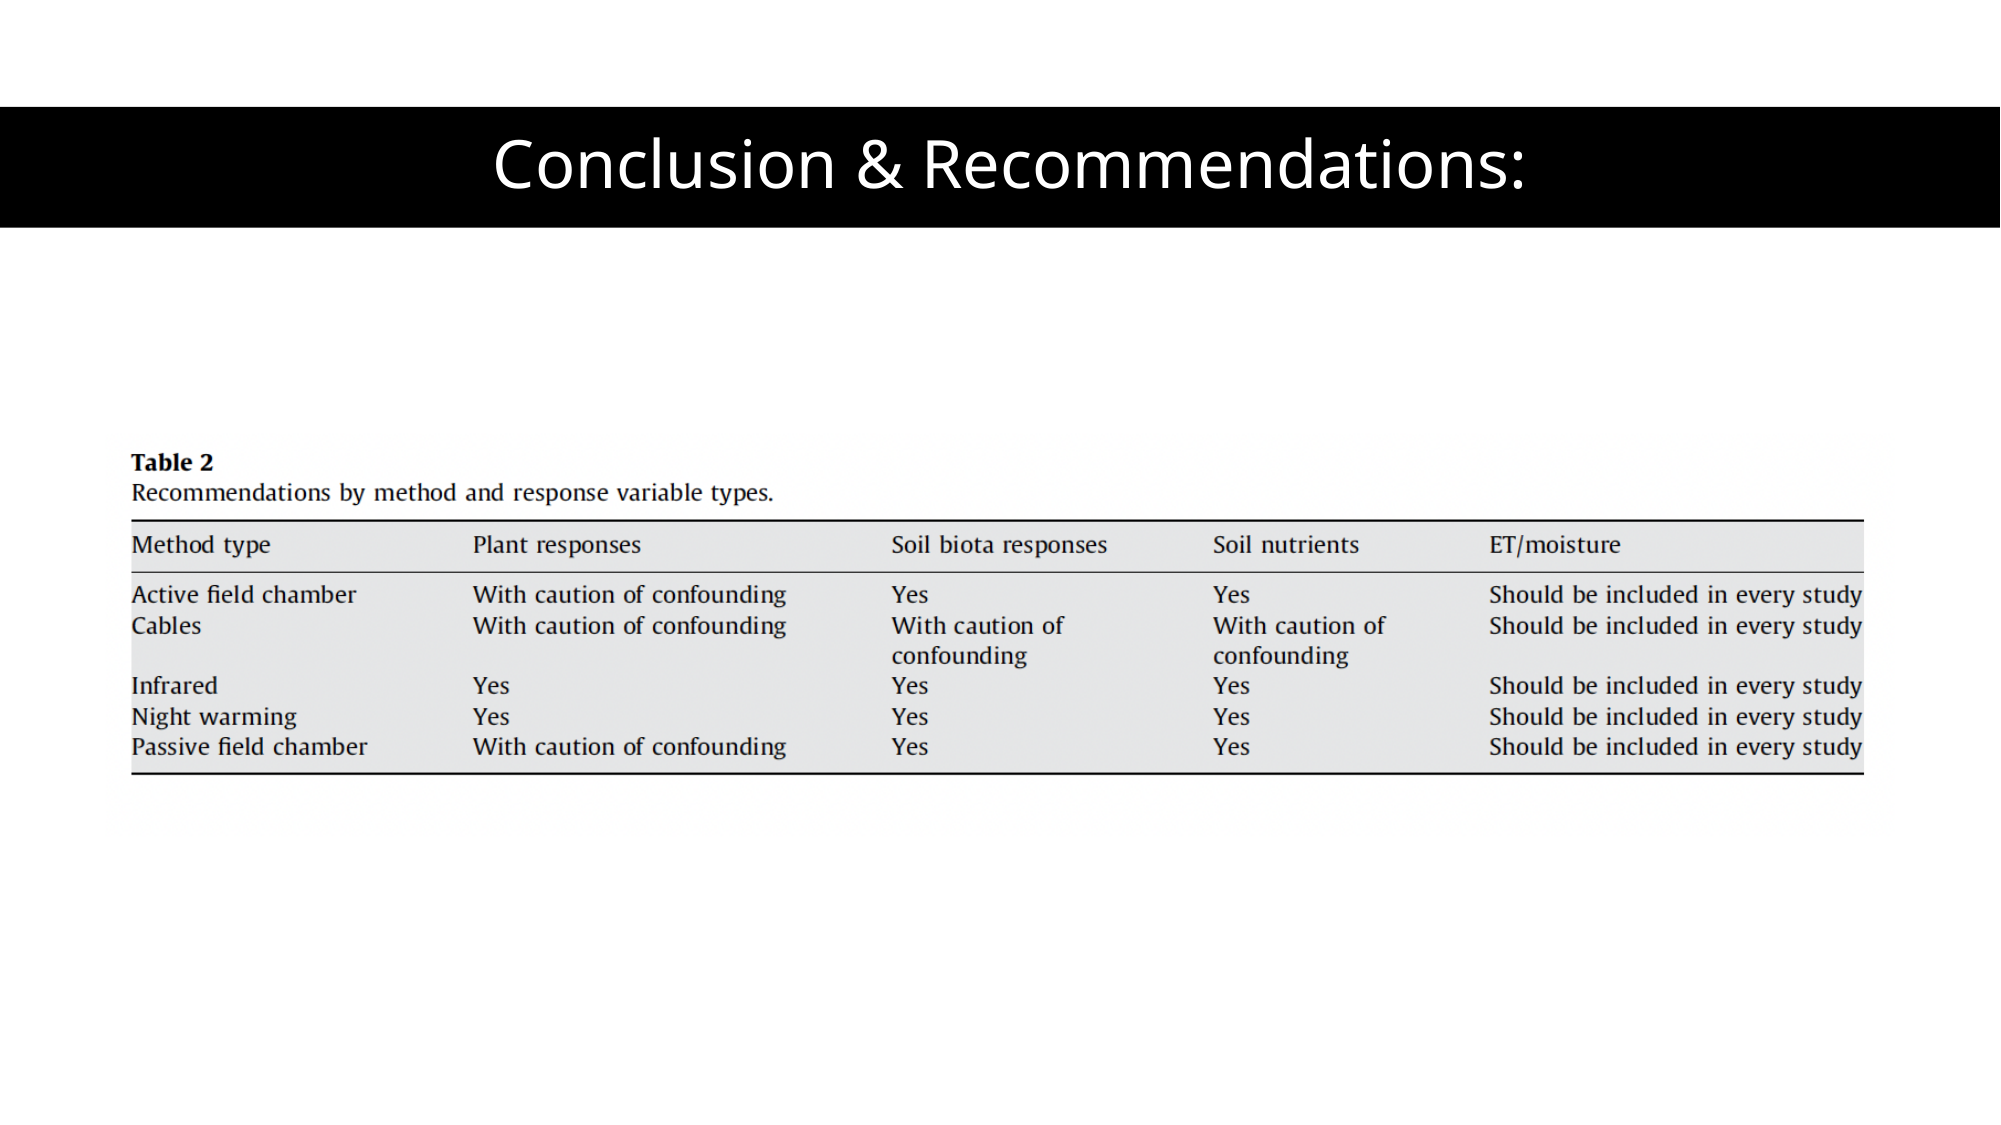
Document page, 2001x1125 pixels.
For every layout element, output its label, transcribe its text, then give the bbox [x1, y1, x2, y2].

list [105, 433, 1895, 837]
title Conclusion & Recommendations: [91, 105, 1931, 228]
text_box [0, 106, 2000, 229]
